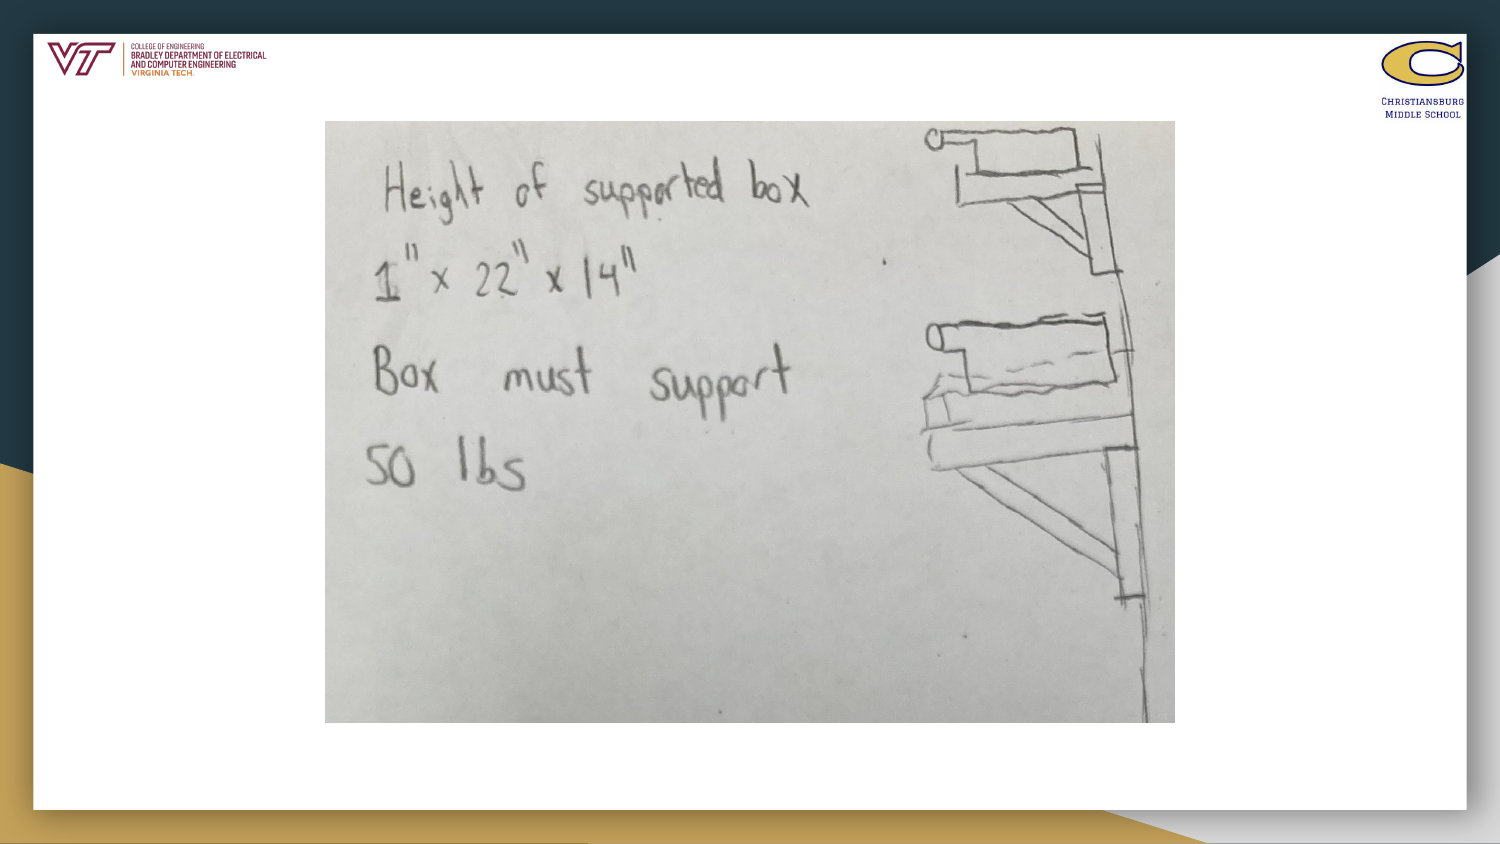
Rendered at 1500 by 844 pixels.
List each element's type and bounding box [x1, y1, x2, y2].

picture [1379, 36, 1466, 123]
picture [40, 36, 273, 82]
picture [324, 121, 1176, 723]
